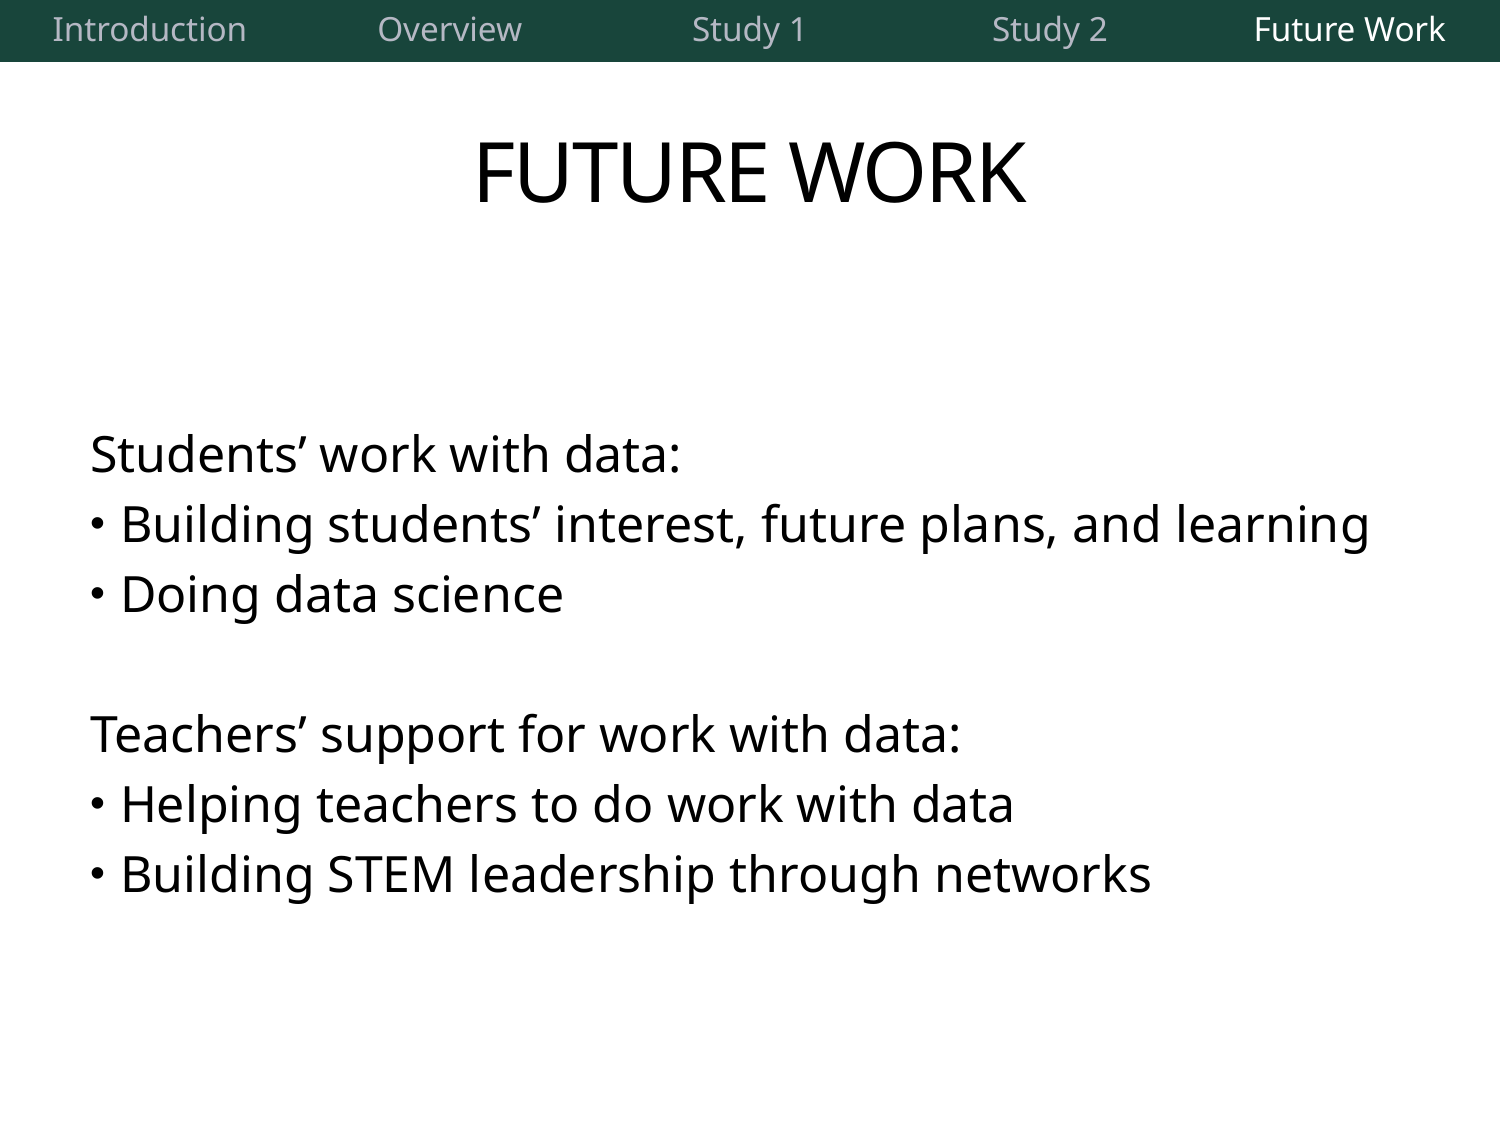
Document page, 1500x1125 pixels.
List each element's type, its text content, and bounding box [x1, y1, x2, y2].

table_header Study 1 [600, 0, 900, 62]
title FUTURE WORK [75, 87, 1425, 250]
table_header Introduction [0, 0, 300, 62]
table_header Overview [300, 0, 600, 62]
list Students’ work with data: Building students’ interest, future plans, and learning Doing data science Teachers’ support for work with data: Helping teachers to do work with data Building STEM leadership through networks [75, 262, 1425, 1063]
table_header Study 2 [900, 0, 1200, 62]
table_header Future Work [1200, 0, 1500, 62]
